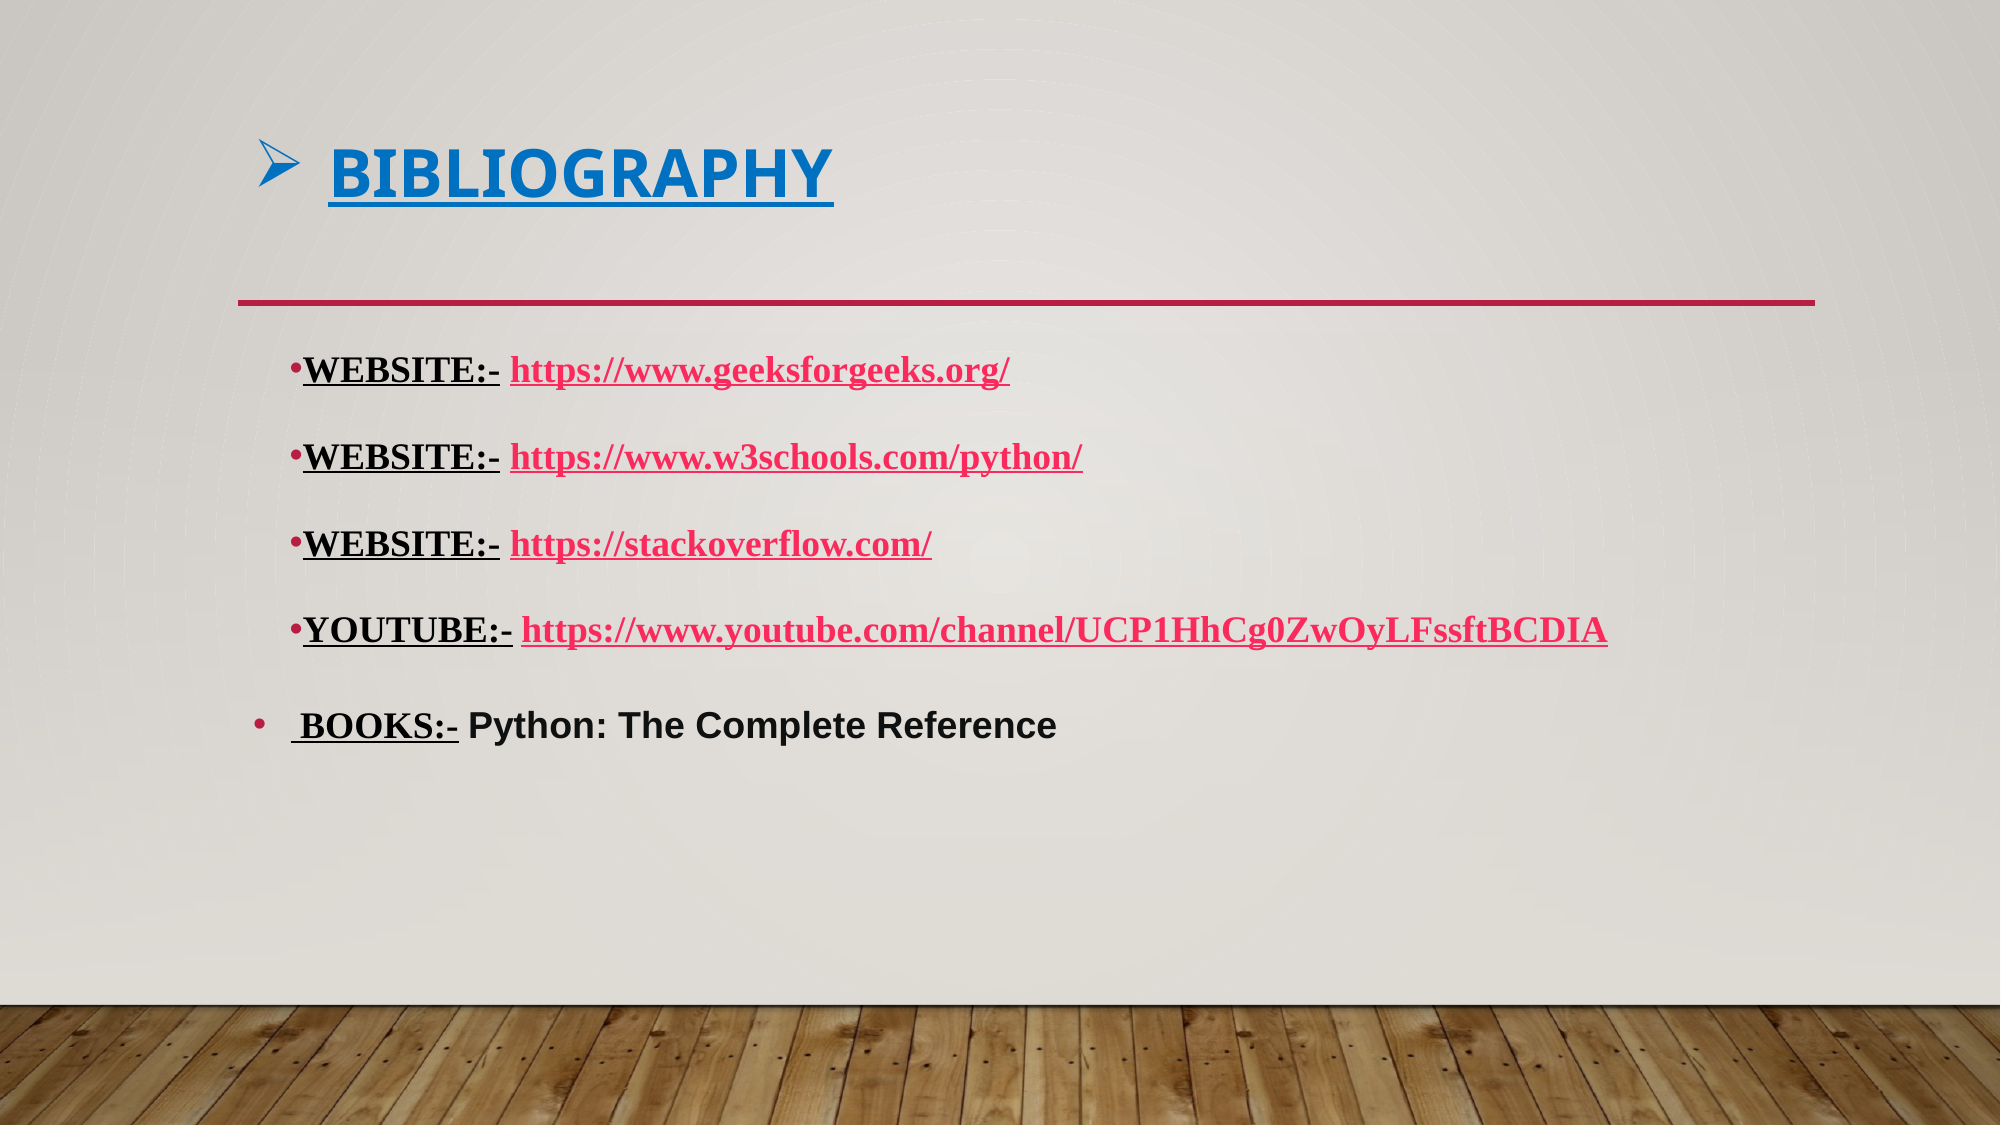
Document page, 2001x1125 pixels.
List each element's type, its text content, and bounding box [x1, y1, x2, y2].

title Bibliography [238, 131, 1814, 305]
list WEBSITE:- https://www.geeksforgeeks.org/ WEBSITE:- https://www.w3schools.com/python/ WEBSITE:- https://stackoverflow.com/ YOUTUBE:- https://www.youtube.com/channel/UCP1HhCg0ZwOyLFssftBCDIA BOOKS:- Python: The Complete Reference [238, 330, 1814, 897]
picture [0, 1005, 2000, 1125]
